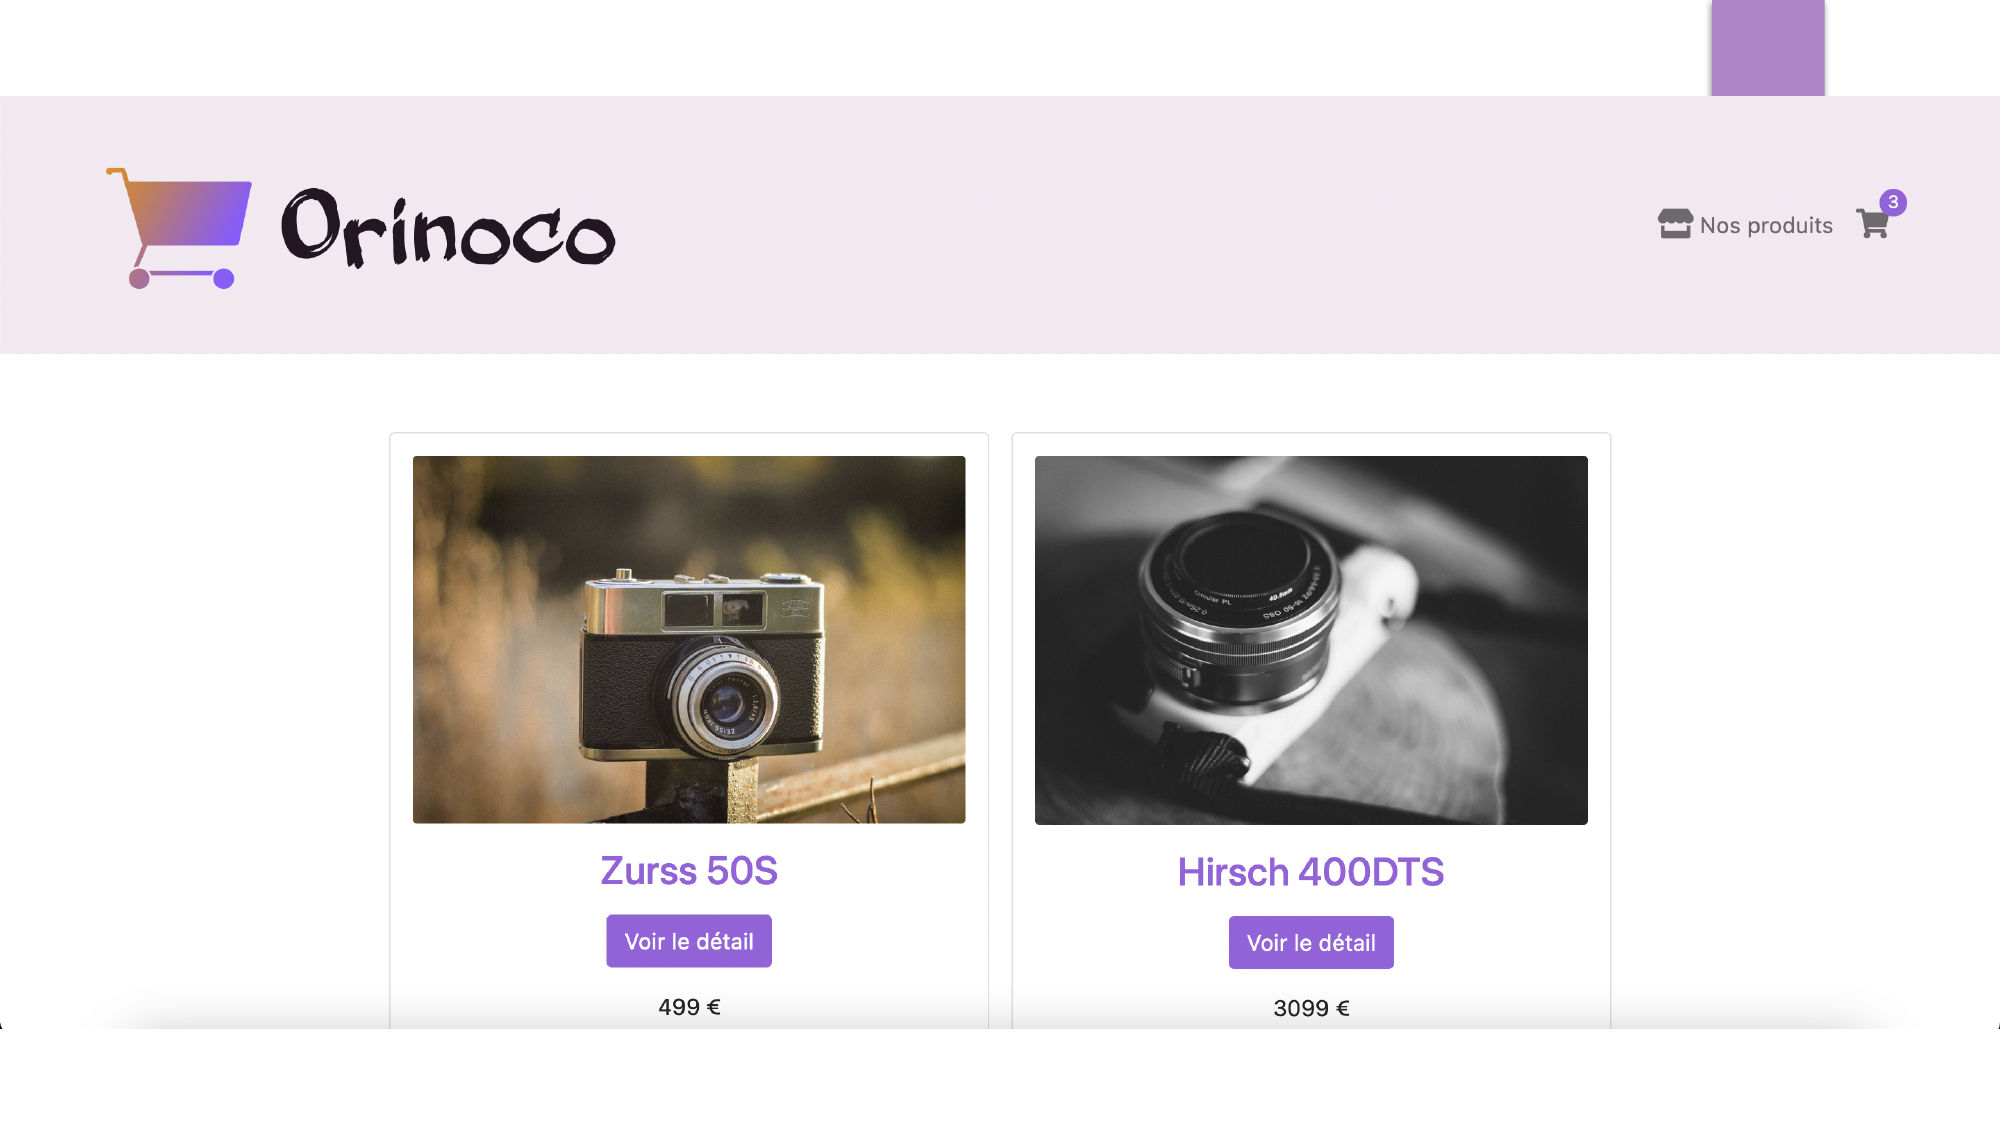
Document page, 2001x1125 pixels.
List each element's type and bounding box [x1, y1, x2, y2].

picture [0, 96, 2000, 1029]
